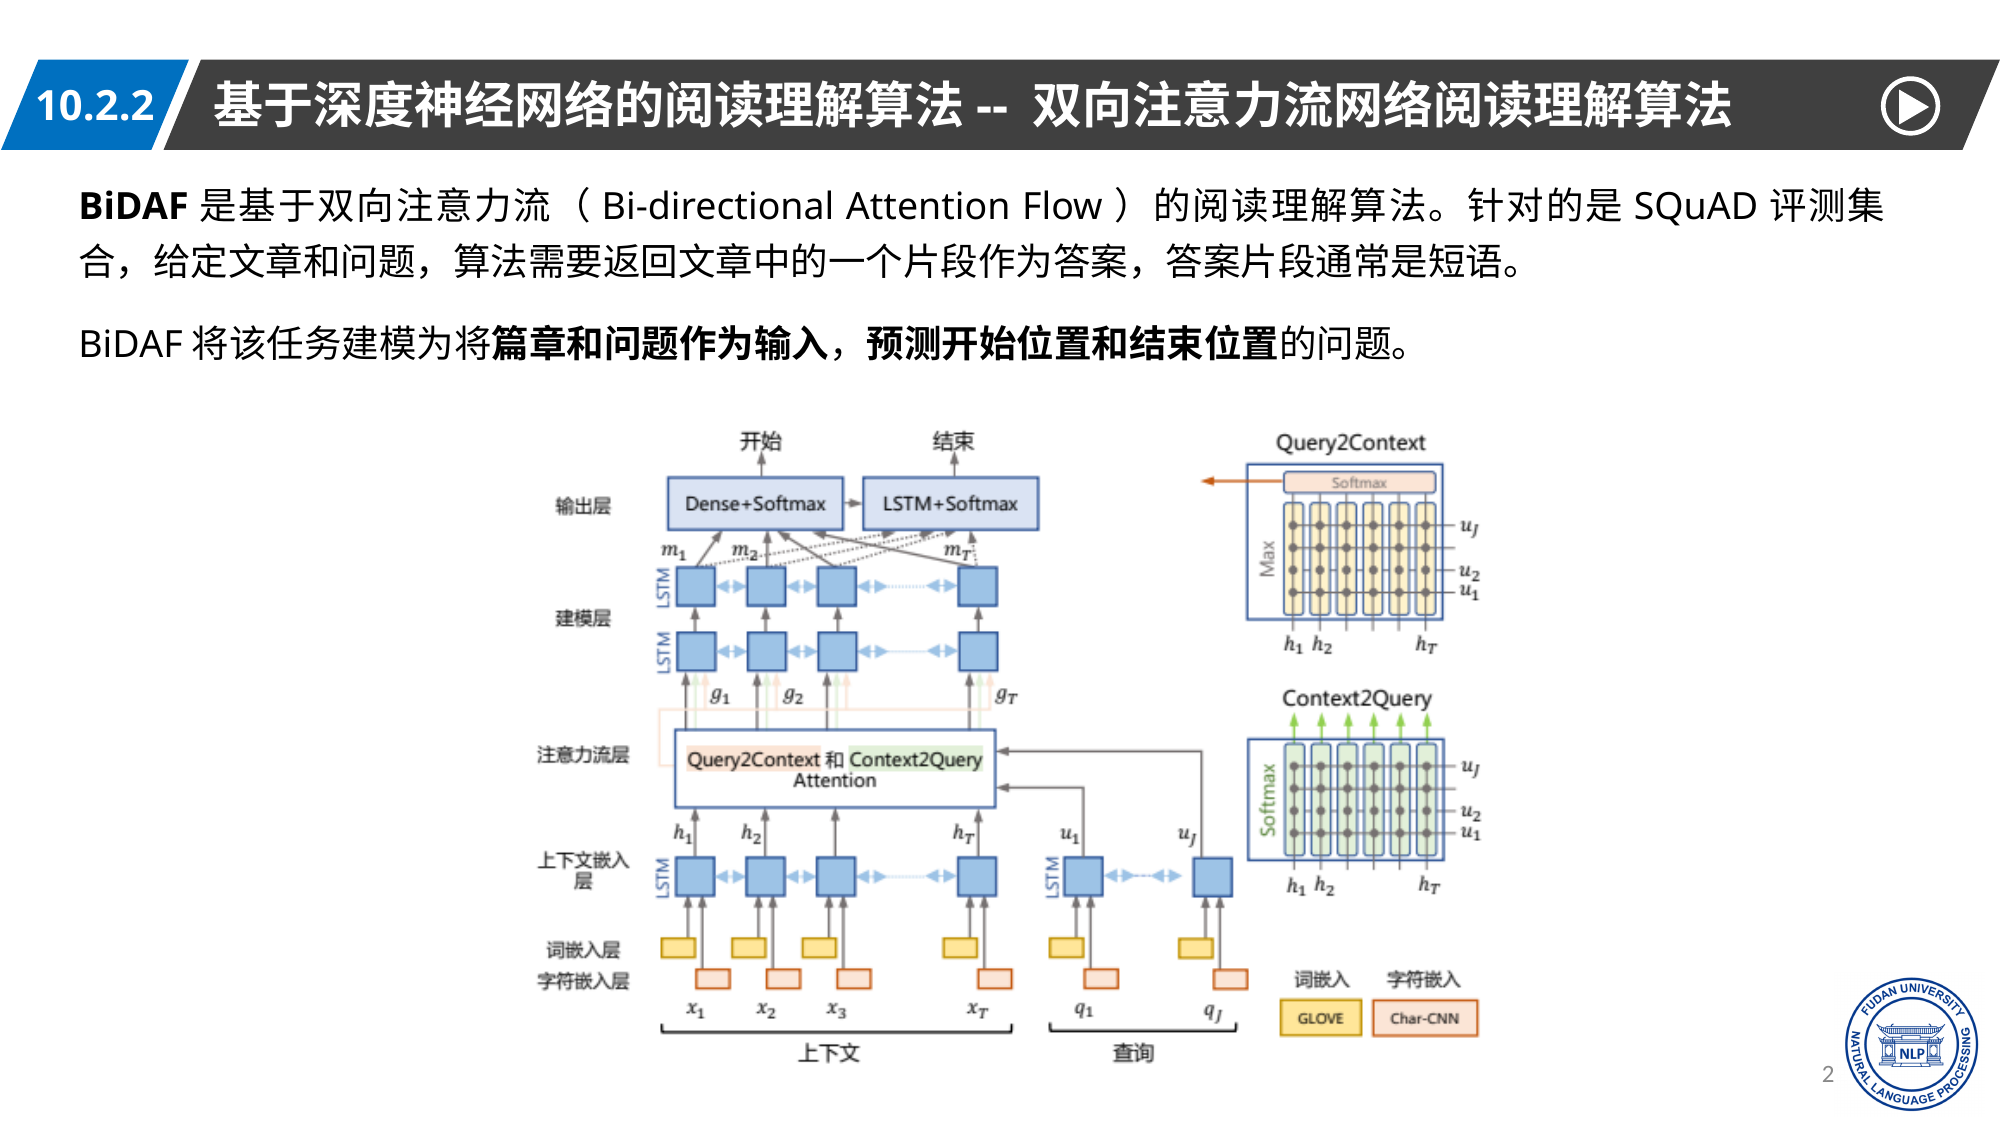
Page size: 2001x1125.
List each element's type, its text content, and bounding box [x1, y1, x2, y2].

text_box BiDAF是基于双向注意力流（Bi-directional Attention Flow）的阅读理解算法。针对的是SQuAD评测集合，给定文章和问题，算法需要返回文章中的一个片段作为答案，答案片段通常是短语。 BiDAF将该任务建模为将篇章和问题作为输入，预测开始位置和结束位置的问题。 [63, 163, 1900, 372]
text_box 基于深度神经网络的阅读理解算法-- 双向注意力流网络阅读理解算法 [199, 66, 1748, 142]
picture [1834, 972, 1985, 1117]
slide_number 22 [1412, 1042, 1863, 1103]
text_box [33, 59, 189, 89]
text_box [163, 59, 2000, 150]
text_box [1, 121, 158, 150]
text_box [1883, 78, 1939, 134]
text_box 10.2.2 [13, 71, 177, 136]
picture [516, 414, 1484, 1066]
